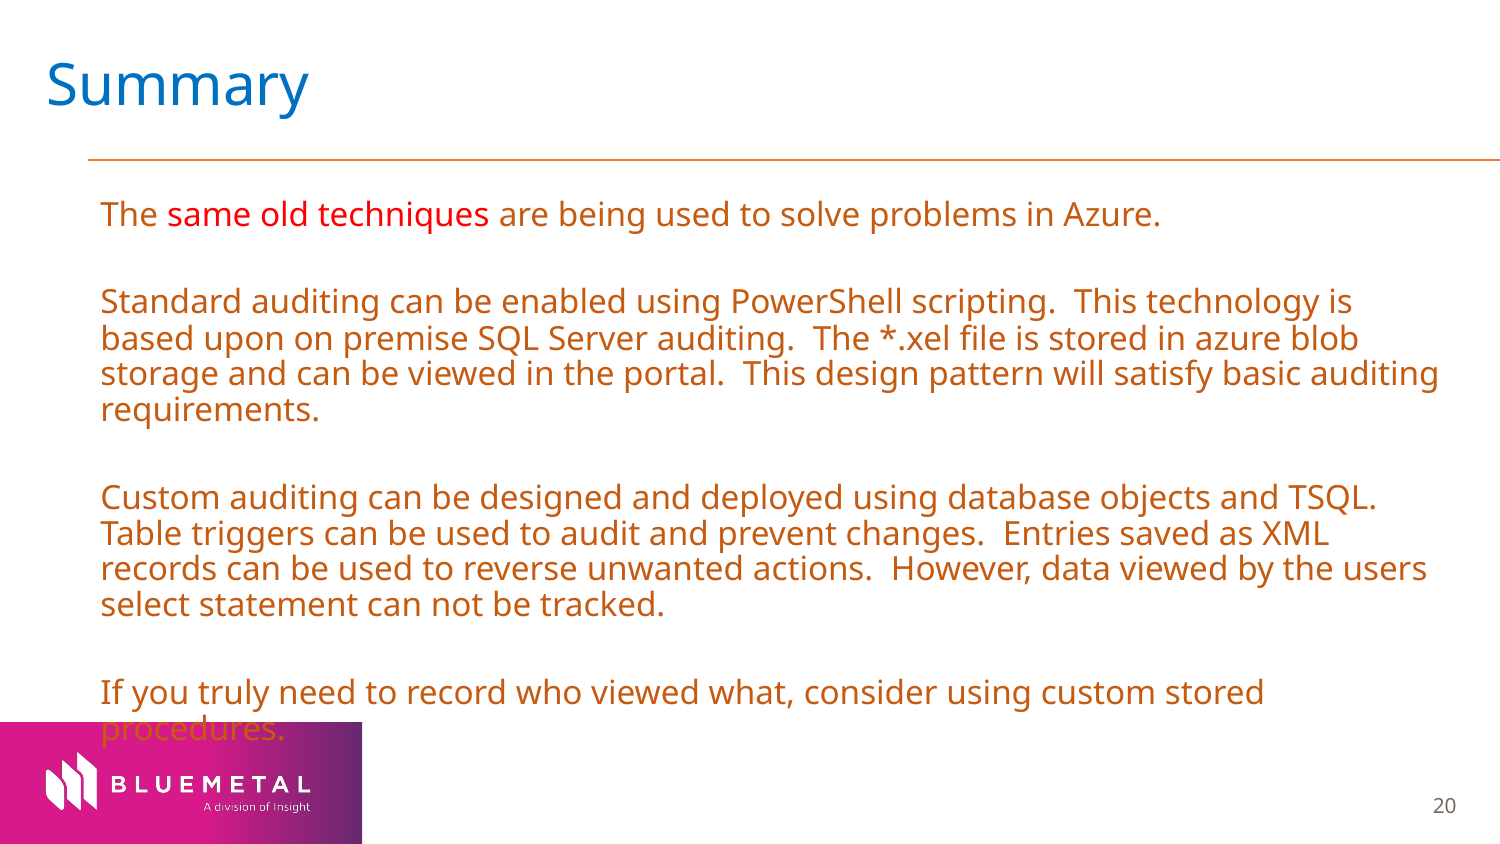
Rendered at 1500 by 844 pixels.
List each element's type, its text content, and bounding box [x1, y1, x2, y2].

title Summary [31, 30, 1461, 143]
list The same old techniques are being used to solve problems in Azure. Standard auditing can be enabled using PowerShell scripting. This technology is based upon on premise SQL Server auditing. The *.xel file is stored in azure blob storage and can be viewed in the portal. This design pattern will satisfy basic auditing requirements. Custom auditing can be designed and deployed using database objects and TSQL. Table triggers can be used to audit and prevent changes. Entries saved as XML records can be used to reverse unwanted actions. However, data viewed by the users select statement can not be tracked. If you truly need to record who viewed what, consider using custom stored procedures. [29, 152, 1461, 328]
